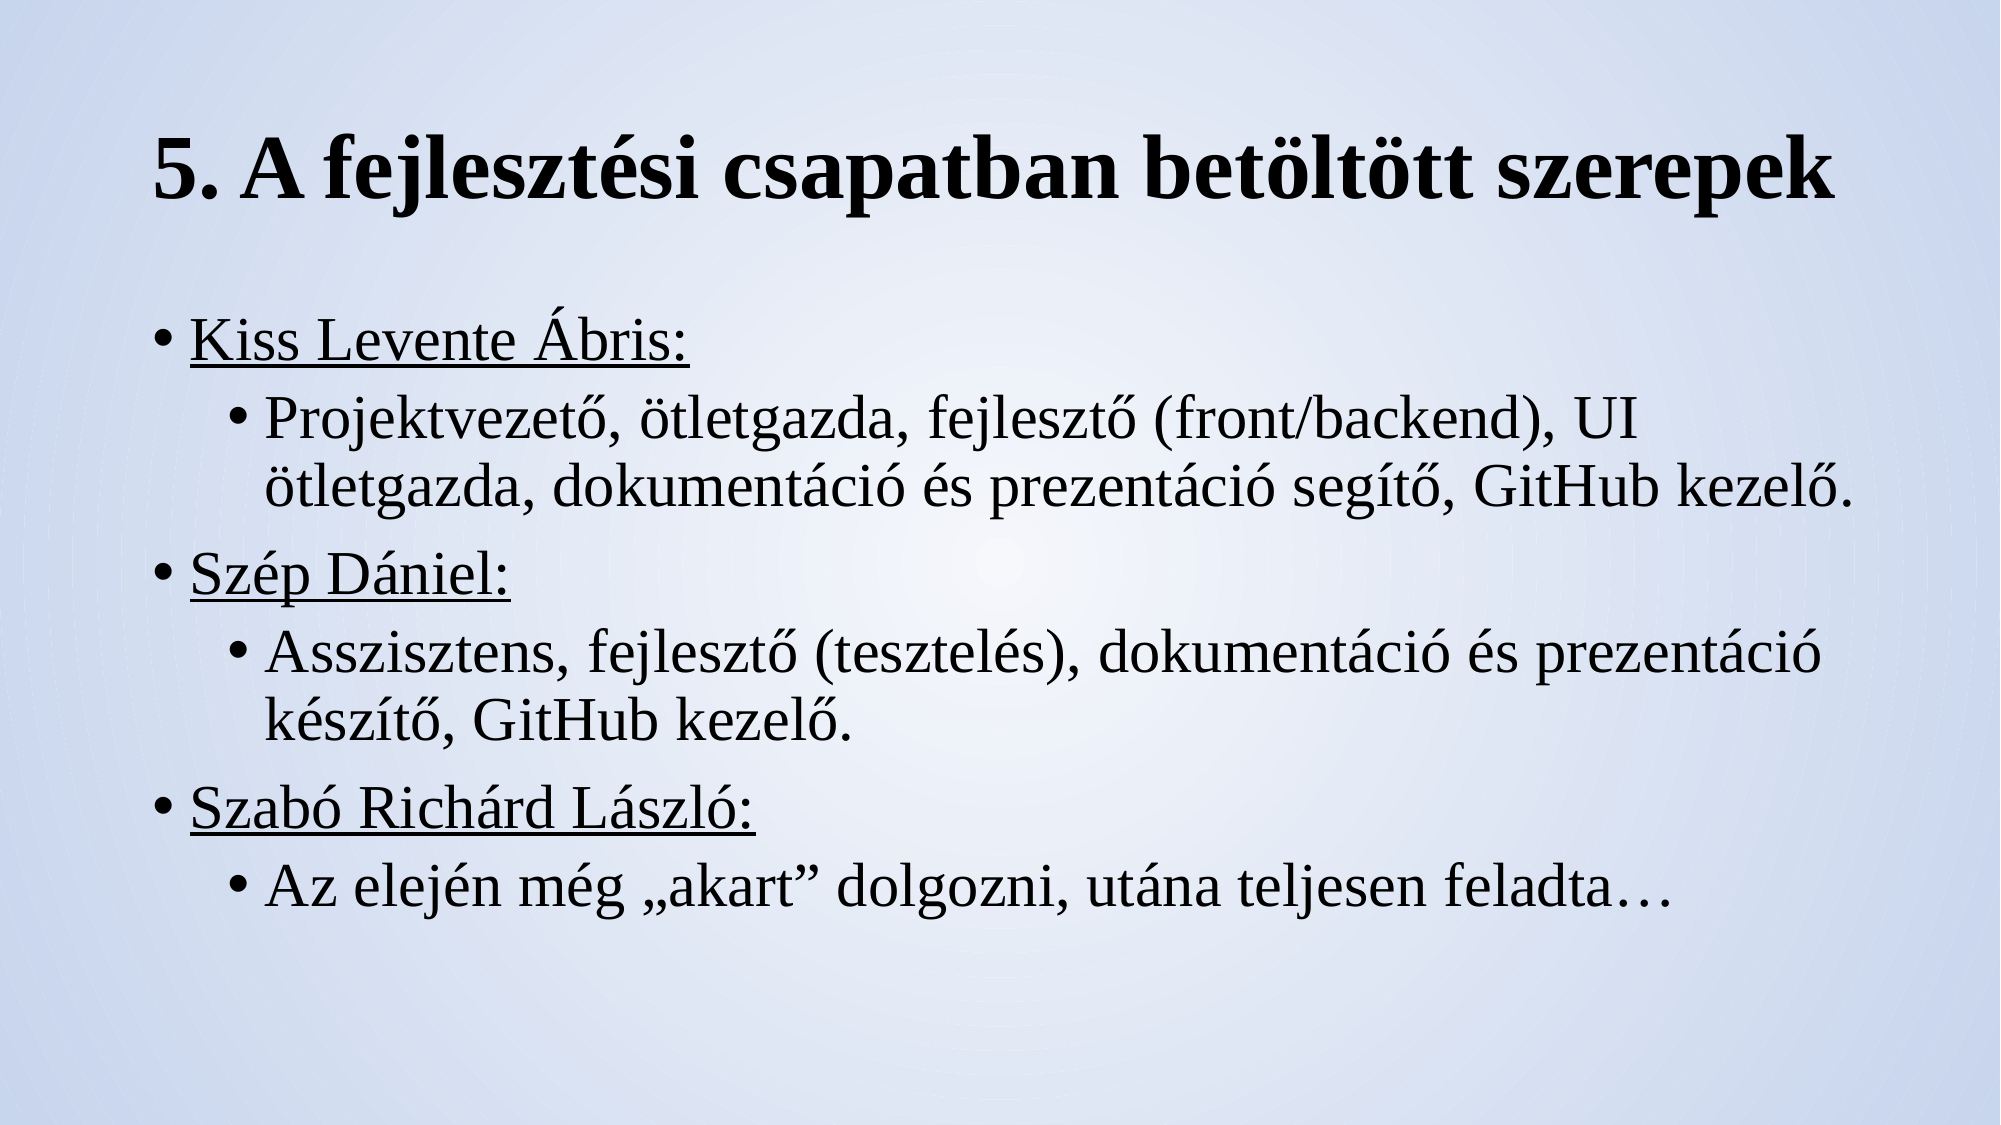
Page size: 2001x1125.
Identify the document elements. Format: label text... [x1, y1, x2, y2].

text_box Szabó Richárd László: Az elején még „akart” dolgozni, utána teljesen feladta…👀 [137, 767, 1893, 941]
title 5. A fejlesztési csapatban betöltött szerepek [137, 59, 1863, 278]
list Kiss Levente Ábris: Projektvezető, ötletgazda, fejlesztő (front/backend), UI ötletgazda, dokumentáció és prezentáció segítő, GitHub kezelő. [137, 299, 1893, 533]
text_box Szép Dániel: Asszisztens, fejlesztő (tesztelés), dokumentáció és prezentáció készítő, GitHub kezelő. [137, 533, 1893, 767]
